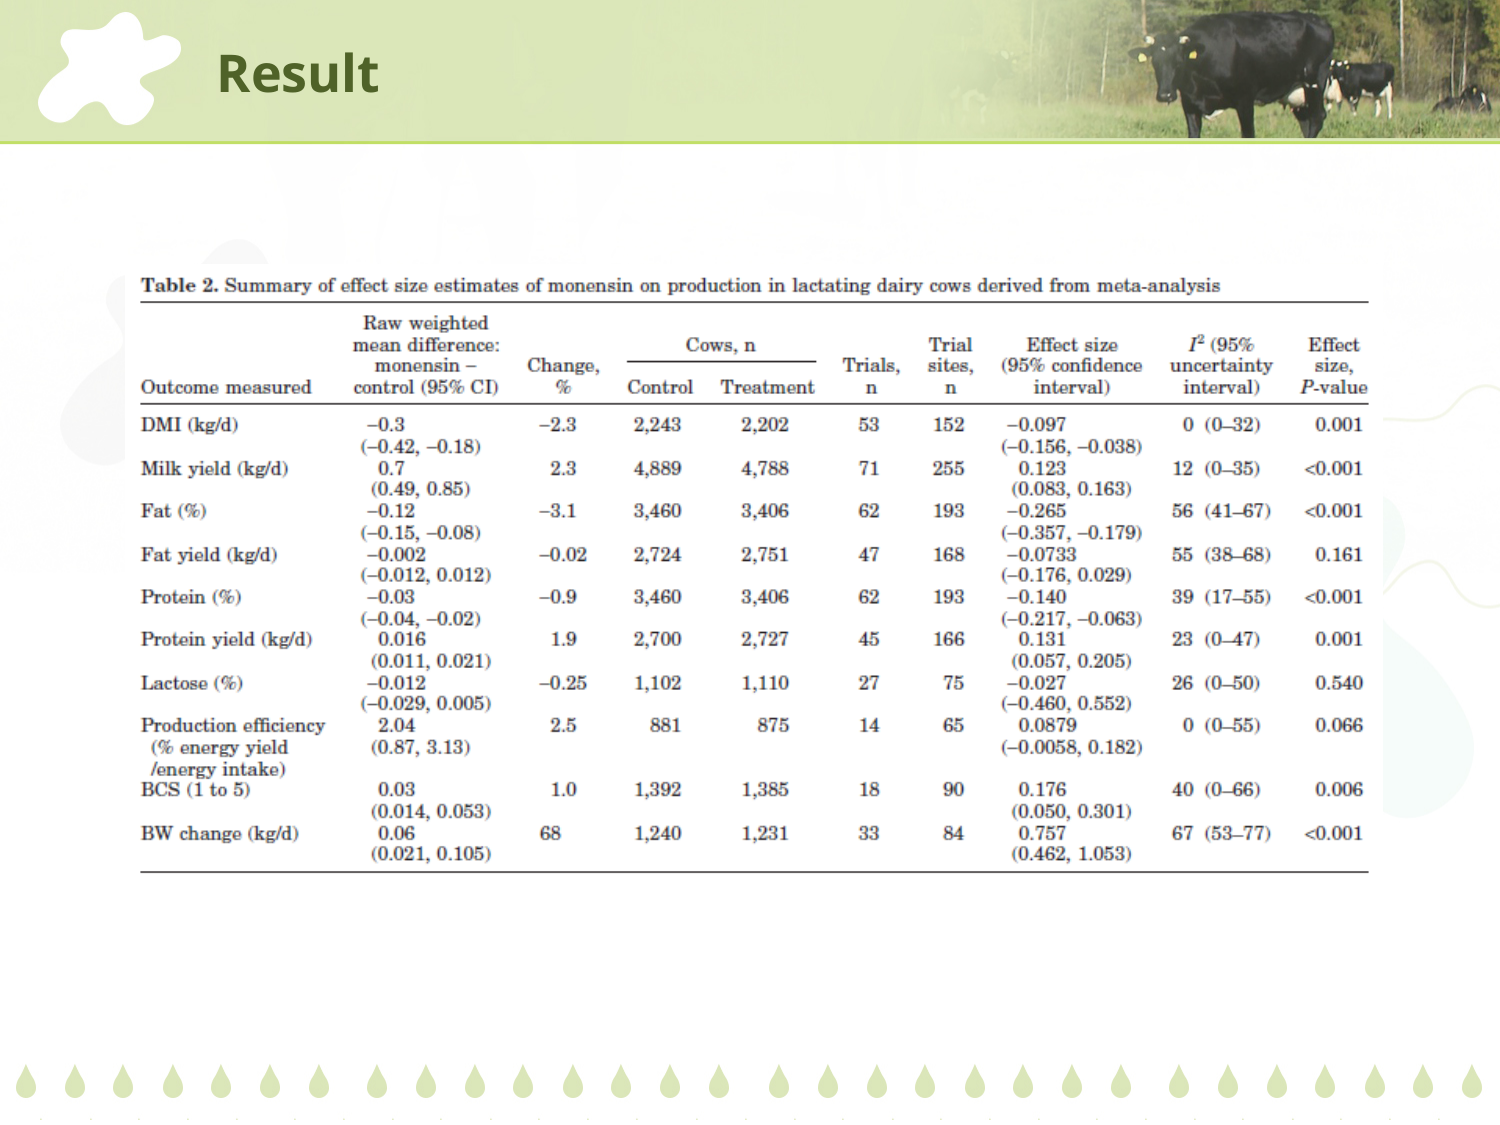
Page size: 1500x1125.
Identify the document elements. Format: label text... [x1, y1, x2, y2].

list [125, 264, 1383, 906]
title Result [201, 6, 1459, 138]
picture [0, 0, 1500, 1125]
